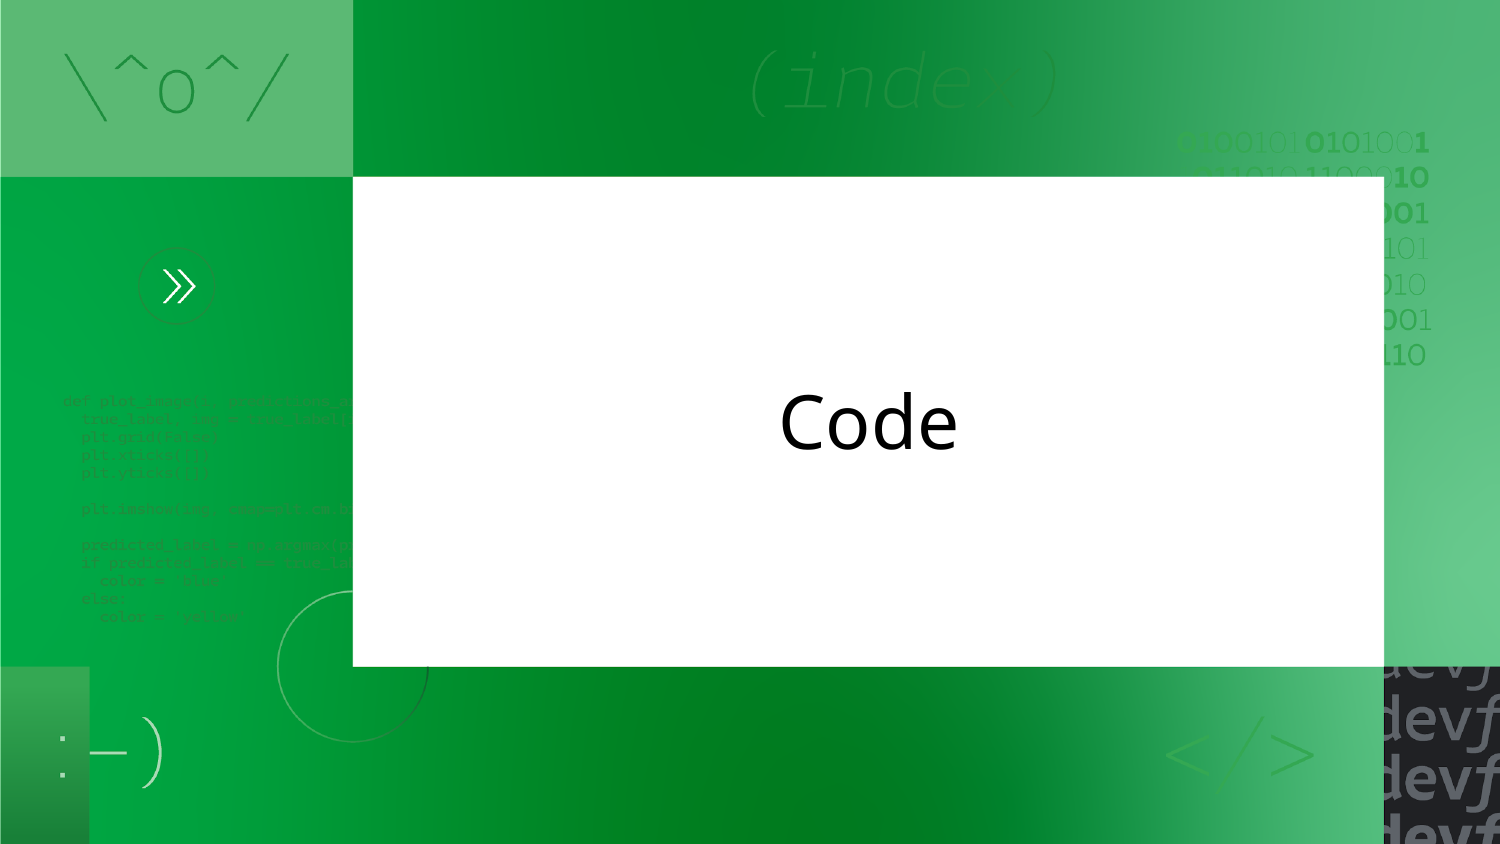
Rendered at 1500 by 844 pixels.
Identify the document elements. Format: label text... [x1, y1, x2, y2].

picture [0, 0, 1500, 844]
title Code [412, 227, 1326, 612]
